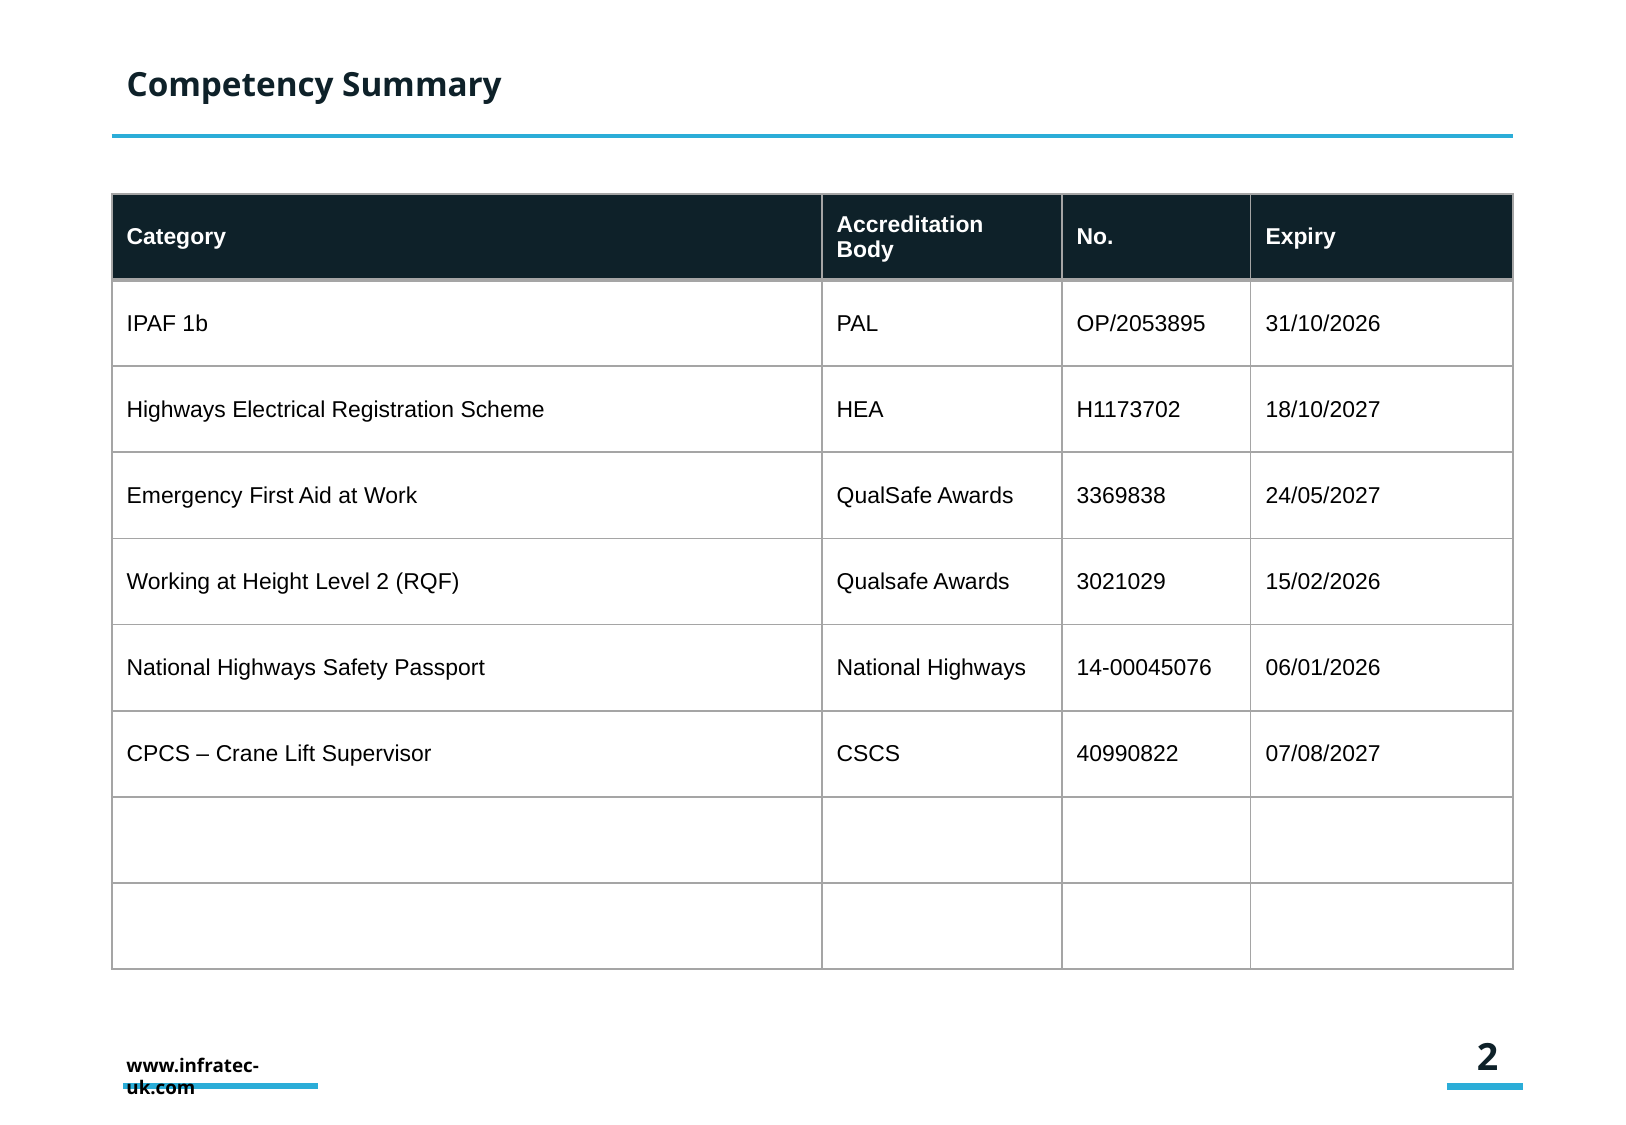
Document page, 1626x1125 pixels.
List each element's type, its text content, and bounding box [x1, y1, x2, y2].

table_cell 14-00045076 [1063, 625, 1250, 710]
table_cell 06/01/2026 [1251, 625, 1512, 710]
table_header Category [113, 195, 821, 278]
table_cell [113, 884, 821, 968]
table_cell 18/10/2027 [1251, 367, 1512, 451]
table_cell Emergency First Aid at Work [113, 453, 821, 538]
table_cell 3021029 [1063, 539, 1250, 624]
text_box www.infratec-uk.com [111, 1046, 328, 1106]
table_cell CSCS [823, 712, 1061, 796]
table_cell CPCS – Crane Lift Supervisor [113, 712, 821, 796]
table_cell 3369838 [1063, 453, 1250, 538]
table_cell [1063, 798, 1250, 882]
table_cell Working at Height Level 2 (RQF) [113, 539, 821, 624]
table_cell H1173702 [1063, 367, 1250, 451]
table_cell 07/08/2027 [1251, 712, 1512, 796]
table_cell [823, 798, 1061, 882]
table_cell QualSafe Awards [823, 453, 1061, 538]
table_cell [1251, 798, 1512, 882]
table_cell 15/02/2026 [1251, 539, 1512, 624]
table_header Accreditation Body [823, 195, 1061, 278]
table_cell 31/10/2026 [1251, 282, 1512, 365]
title Competency Summary [111, 59, 1514, 134]
slide_number 2 [1147, 1028, 1514, 1089]
table_cell 24/05/2027 [1251, 453, 1512, 538]
table_cell [823, 884, 1061, 968]
table_cell National Highways Safety Passport [113, 625, 821, 710]
table_header Expiry [1251, 195, 1512, 278]
table_cell 40990822 [1063, 712, 1250, 796]
table_cell Qualsafe Awards [823, 539, 1061, 624]
table_cell [113, 798, 821, 882]
table_cell National Highways [823, 625, 1061, 710]
table_header No. [1063, 195, 1250, 278]
table_cell HEA [823, 367, 1061, 451]
table_cell IPAF 1b [113, 282, 821, 365]
table_cell [1251, 884, 1512, 968]
table_cell Highways Electrical Registration Scheme [113, 367, 821, 451]
table_cell PAL [823, 282, 1061, 365]
table_cell OP/2053895 [1063, 282, 1250, 365]
table_cell [1063, 884, 1250, 968]
